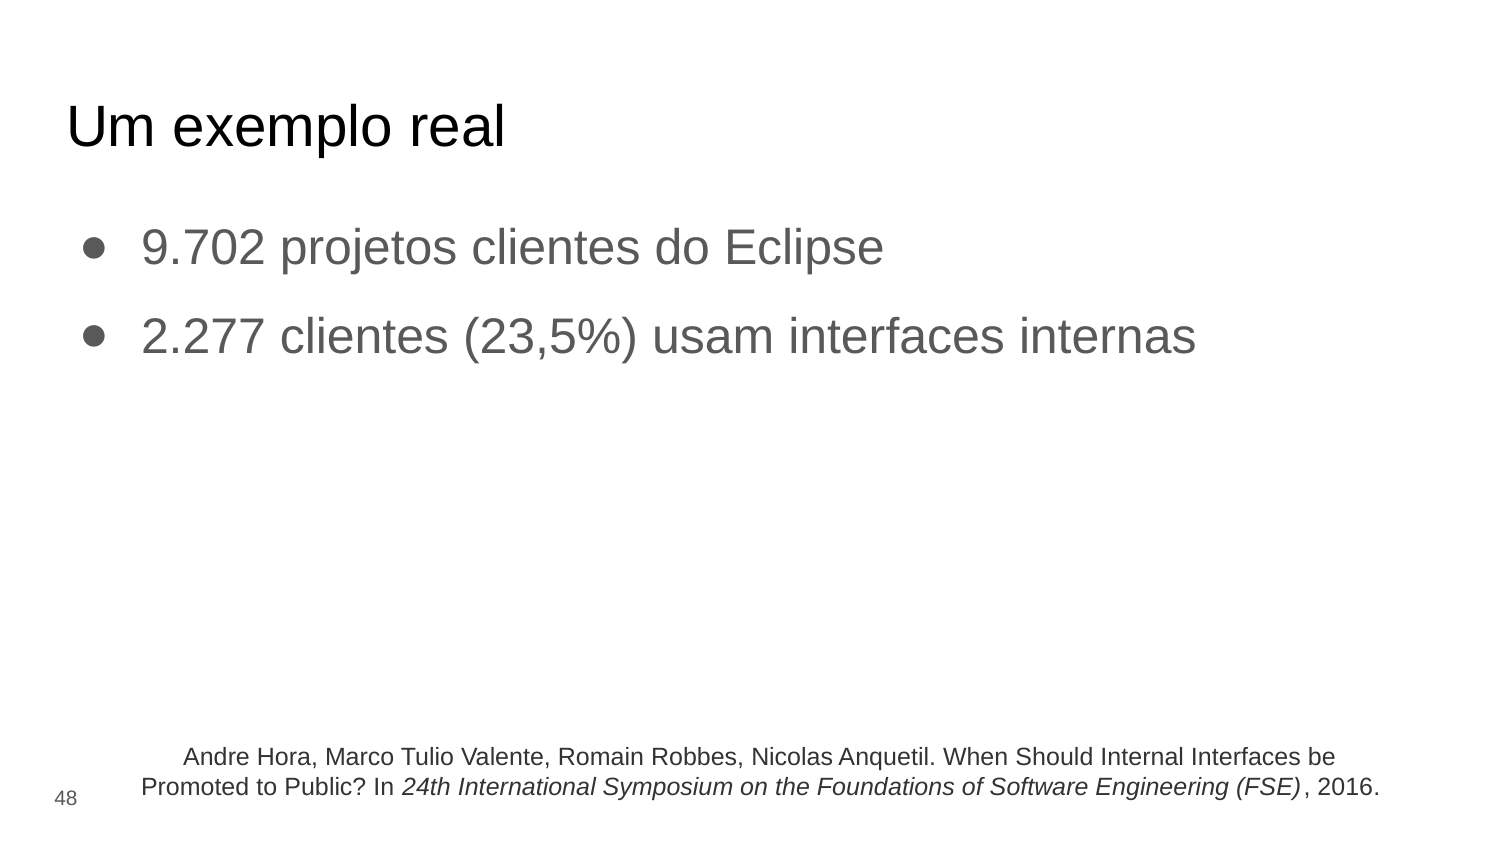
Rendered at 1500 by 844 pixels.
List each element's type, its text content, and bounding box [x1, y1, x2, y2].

list 9.702 projetos clientes do Eclipse 2.277 clientes (23,5%) usam interfaces internas [51, 192, 1449, 455]
title Um exemplo real [51, 72, 1449, 167]
slide_number ‹#› [2, 764, 93, 830]
text_box Andre Hora, Marco Tulio Valente, Romain Robbes, Nicolas Anquetil. When Should Internal Interfaces be Promoted to Public? In 24th International Symposium on the Foundations of Software Engineering (FSE), 2016. [124, 725, 1398, 816]
